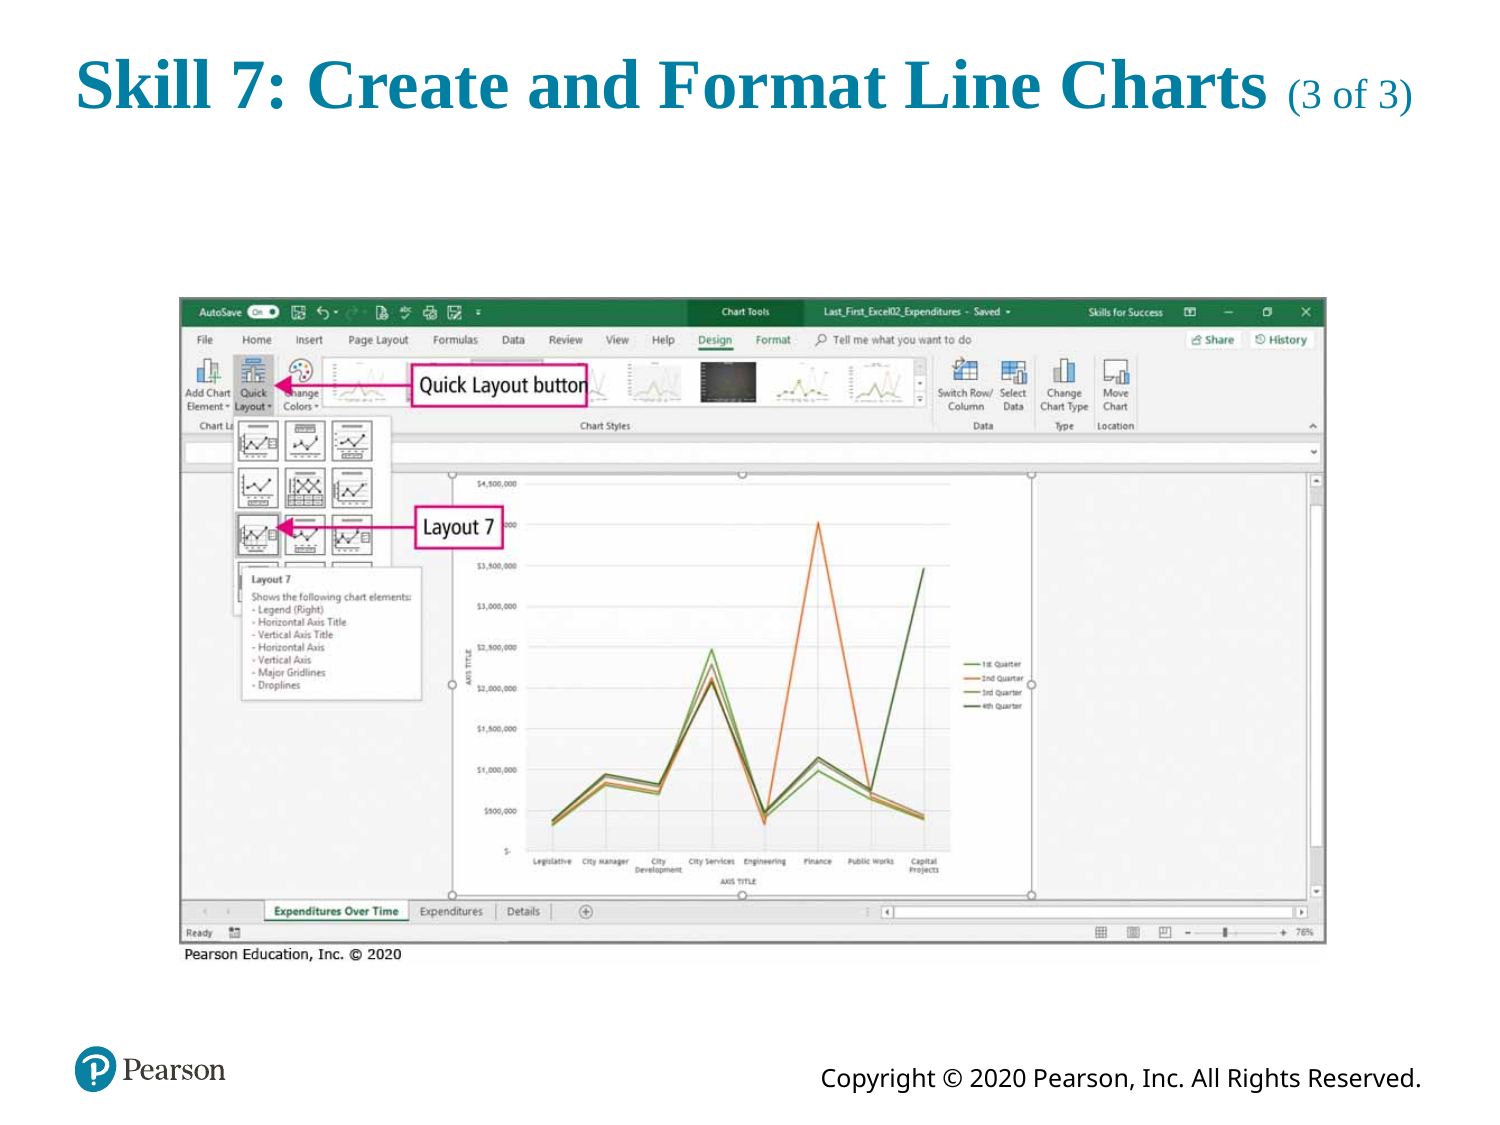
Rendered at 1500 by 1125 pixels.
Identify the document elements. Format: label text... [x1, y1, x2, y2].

title Skill 7: Create and Format Line Charts (3 of 3) [75, 37, 1425, 213]
picture [178, 297, 1328, 966]
